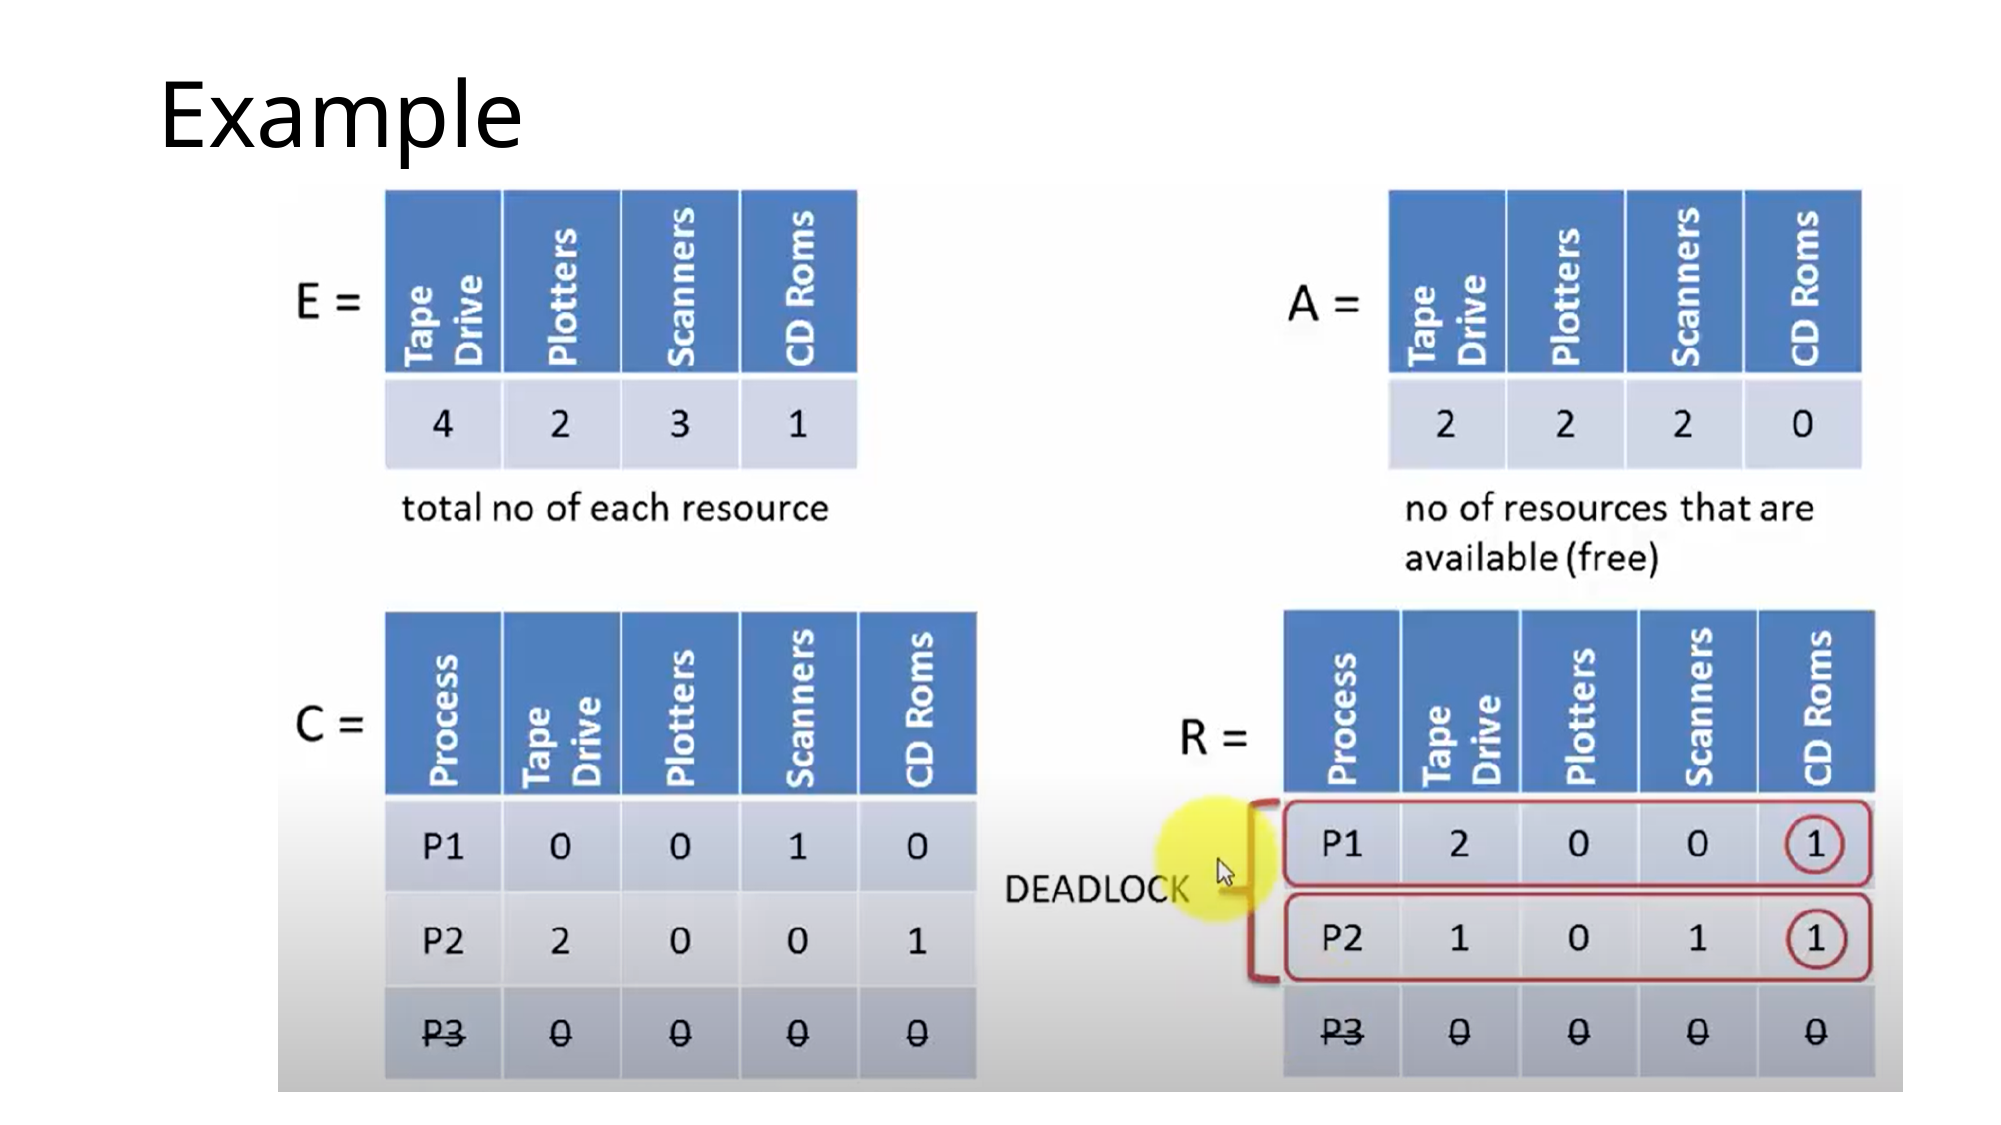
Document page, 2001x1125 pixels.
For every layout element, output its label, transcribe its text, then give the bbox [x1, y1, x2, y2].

title Example [142, 9, 1868, 227]
picture [278, 184, 1903, 1092]
